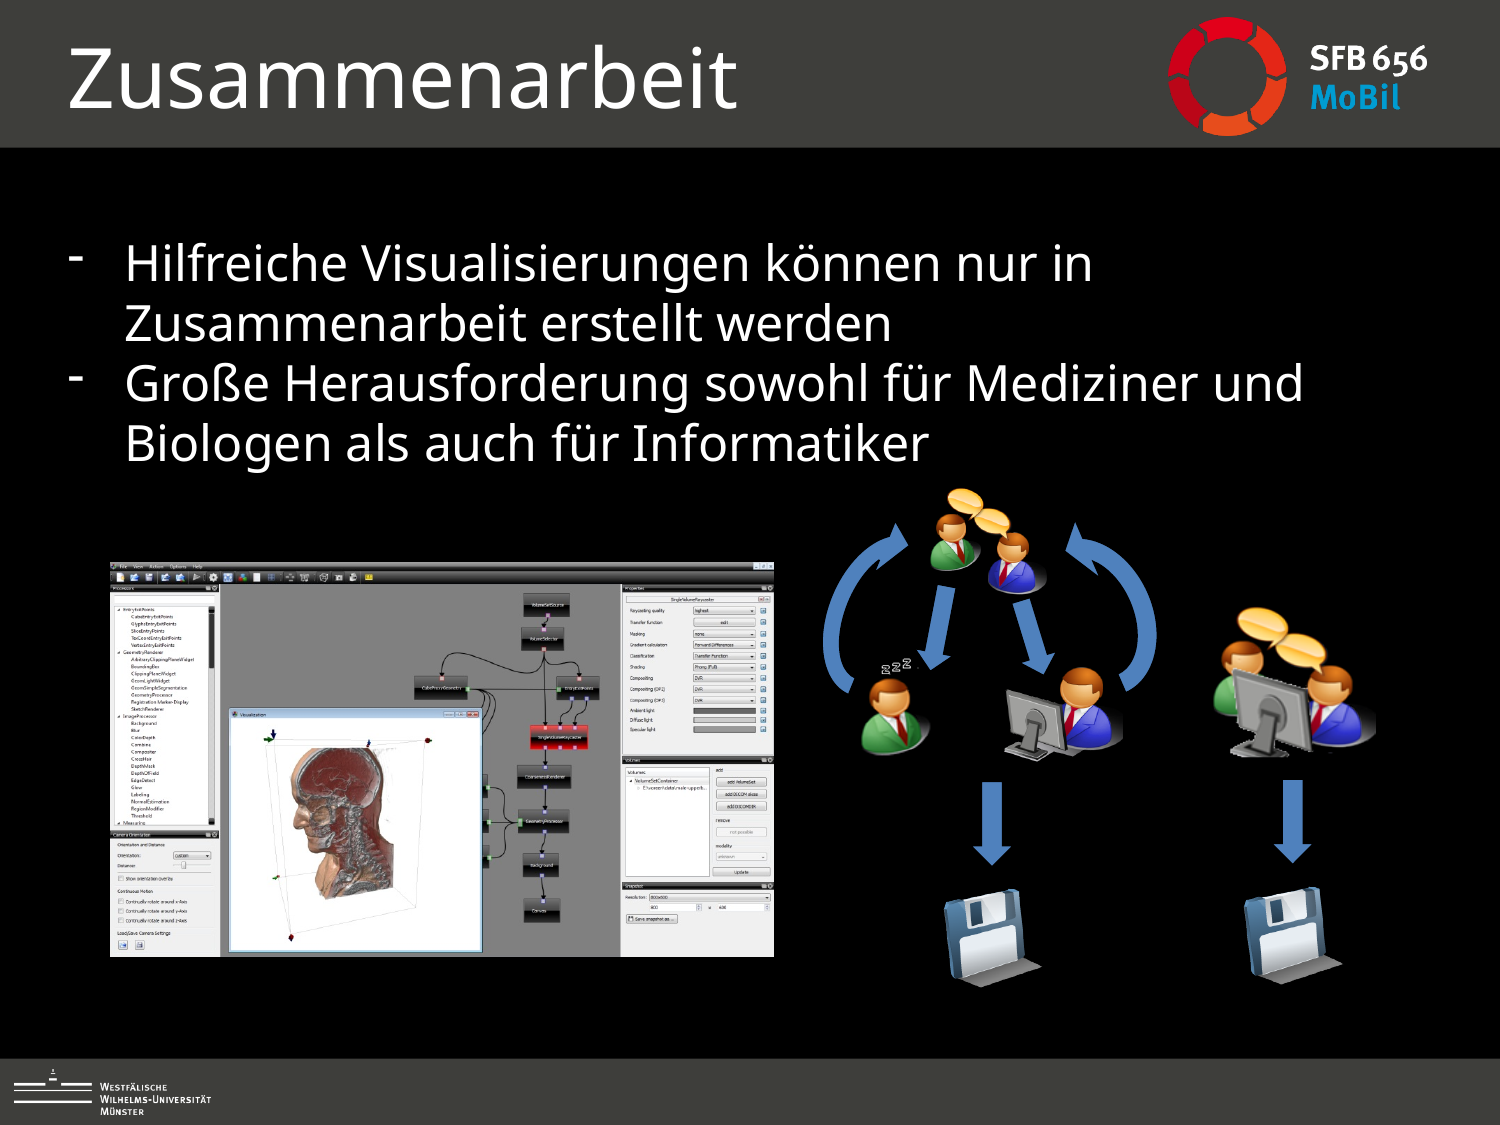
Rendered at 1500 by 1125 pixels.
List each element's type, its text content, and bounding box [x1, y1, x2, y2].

text_box Zusammenarbeit [53, 17, 1140, 133]
picture [110, 562, 774, 957]
picture [14, 1069, 211, 1115]
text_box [1208, 602, 1377, 986]
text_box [808, 483, 1176, 988]
text_box Hilfreiche Visualisierungen können nur in Zusammenarbeit erstellt werden Große Herausforderung sowohl für Mediziner und Biologen als auch für Informatiker [53, 164, 1376, 1012]
picture [1168, 17, 1427, 136]
